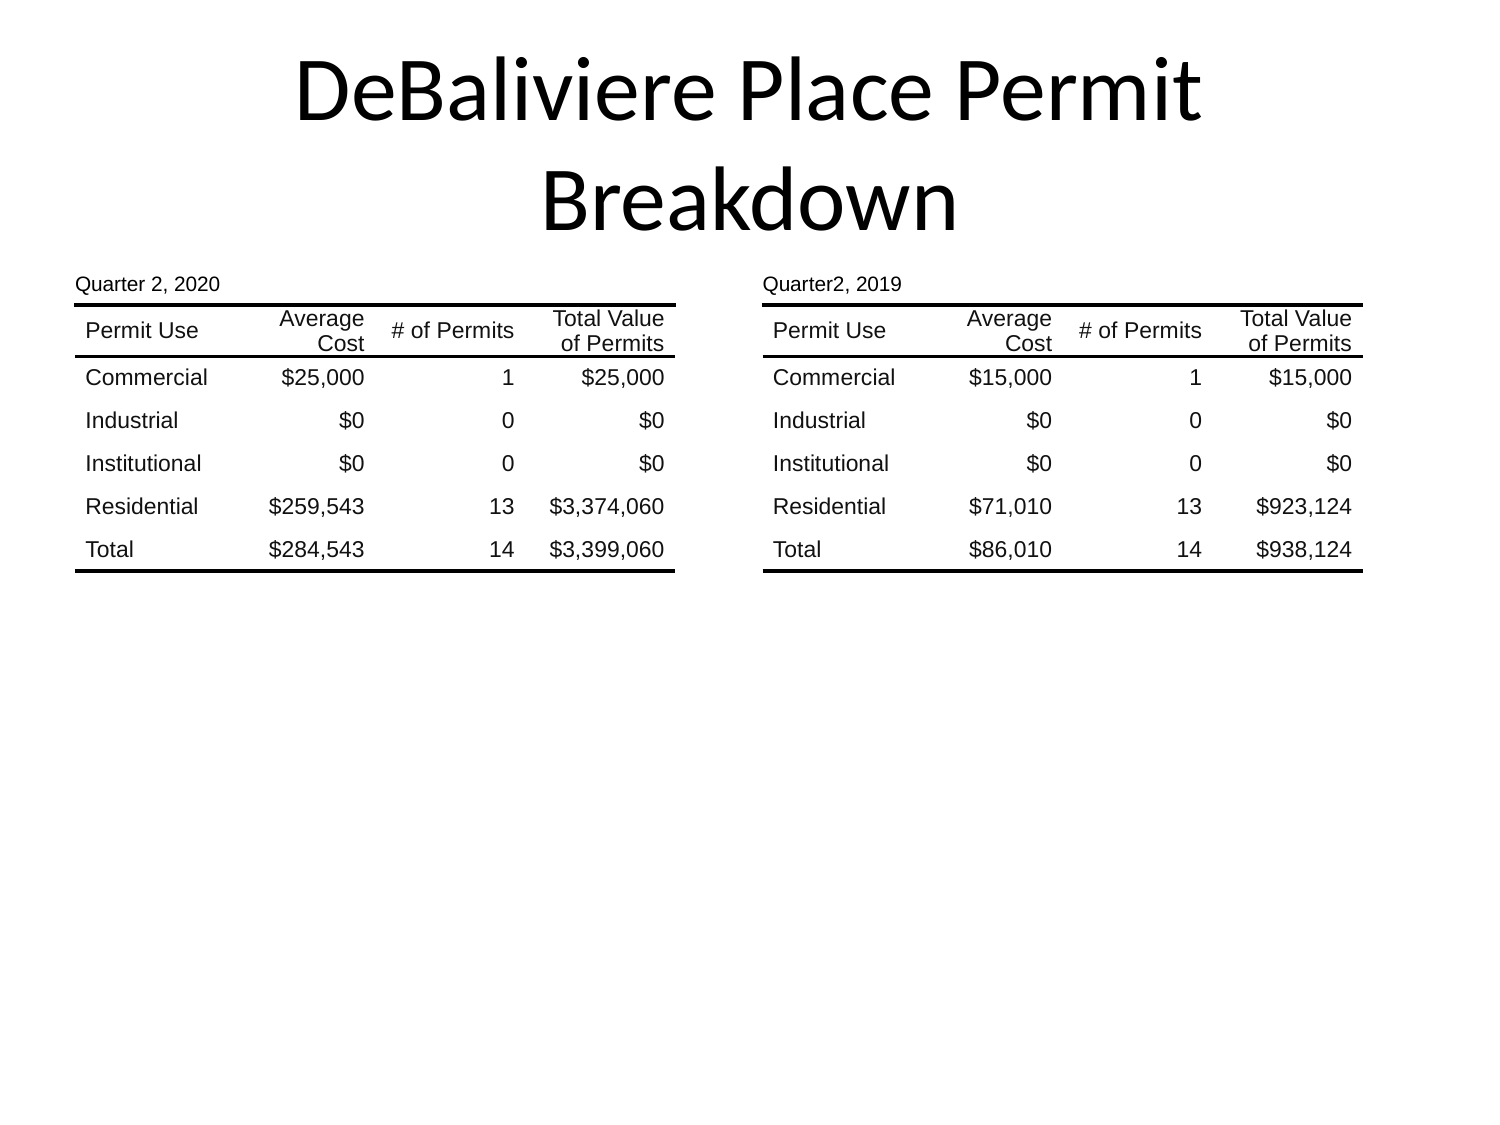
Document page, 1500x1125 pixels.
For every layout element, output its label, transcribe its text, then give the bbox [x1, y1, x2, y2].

table_cell $923,124 [1213, 485, 1363, 528]
title DeBaliviere Place Permit Breakdown [75, 45, 1425, 233]
table_cell $0 [525, 442, 675, 485]
table_cell $86,010 [913, 528, 1063, 569]
table_cell 1 [1063, 358, 1213, 399]
table_cell $71,010 [913, 485, 1063, 528]
table_cell $0 [525, 399, 675, 442]
table_cell Residential [763, 485, 913, 528]
table_cell 0 [375, 399, 525, 442]
table_header Quarter 2, 2020 [76, 263, 674, 303]
table_cell Total Value of Permits [525, 307, 675, 355]
table_cell Permit Use [763, 307, 913, 355]
table_cell Permit Use [75, 307, 225, 355]
table_cell # of Permits [375, 307, 525, 355]
table_header Quarter2, 2019 [763, 263, 1362, 303]
table_cell $0 [913, 442, 1063, 485]
table_cell # of Permits [1063, 307, 1213, 355]
table_cell 14 [1063, 528, 1213, 569]
table_cell Total Value of Permits [1213, 307, 1363, 355]
table_cell Institutional [763, 442, 913, 485]
table_cell $259,543 [225, 485, 375, 528]
table_cell Industrial [763, 399, 913, 442]
table_cell $284,543 [225, 528, 375, 569]
table_cell Industrial [75, 399, 225, 442]
table_cell 14 [375, 528, 525, 569]
table_cell $15,000 [913, 358, 1063, 399]
table_cell $0 [1213, 399, 1363, 442]
table_cell 13 [375, 485, 525, 528]
table_cell 0 [375, 442, 525, 485]
table_cell Average Cost [913, 307, 1063, 355]
table_cell $938,124 [1213, 528, 1363, 569]
table_cell Residential [75, 485, 225, 528]
table_cell $0 [913, 399, 1063, 442]
table_cell 0 [1063, 442, 1213, 485]
table_cell $15,000 [1213, 358, 1363, 399]
table_cell $25,000 [225, 358, 375, 399]
table_cell Commercial [75, 358, 225, 399]
table_cell $25,000 [525, 358, 675, 399]
table_cell $3,374,060 [525, 485, 675, 528]
table_cell Institutional [75, 442, 225, 485]
table_cell 0 [1063, 399, 1213, 442]
table_cell $0 [225, 442, 375, 485]
table_cell Commercial [763, 358, 913, 399]
table_cell Total [75, 528, 225, 569]
table_cell $3,399,060 [525, 528, 675, 569]
table_cell 13 [1063, 485, 1213, 528]
table_cell 1 [375, 358, 525, 399]
table_cell $0 [225, 399, 375, 442]
table_cell Total [763, 528, 913, 569]
table_cell Average Cost [225, 307, 375, 355]
table_cell $0 [1213, 442, 1363, 485]
